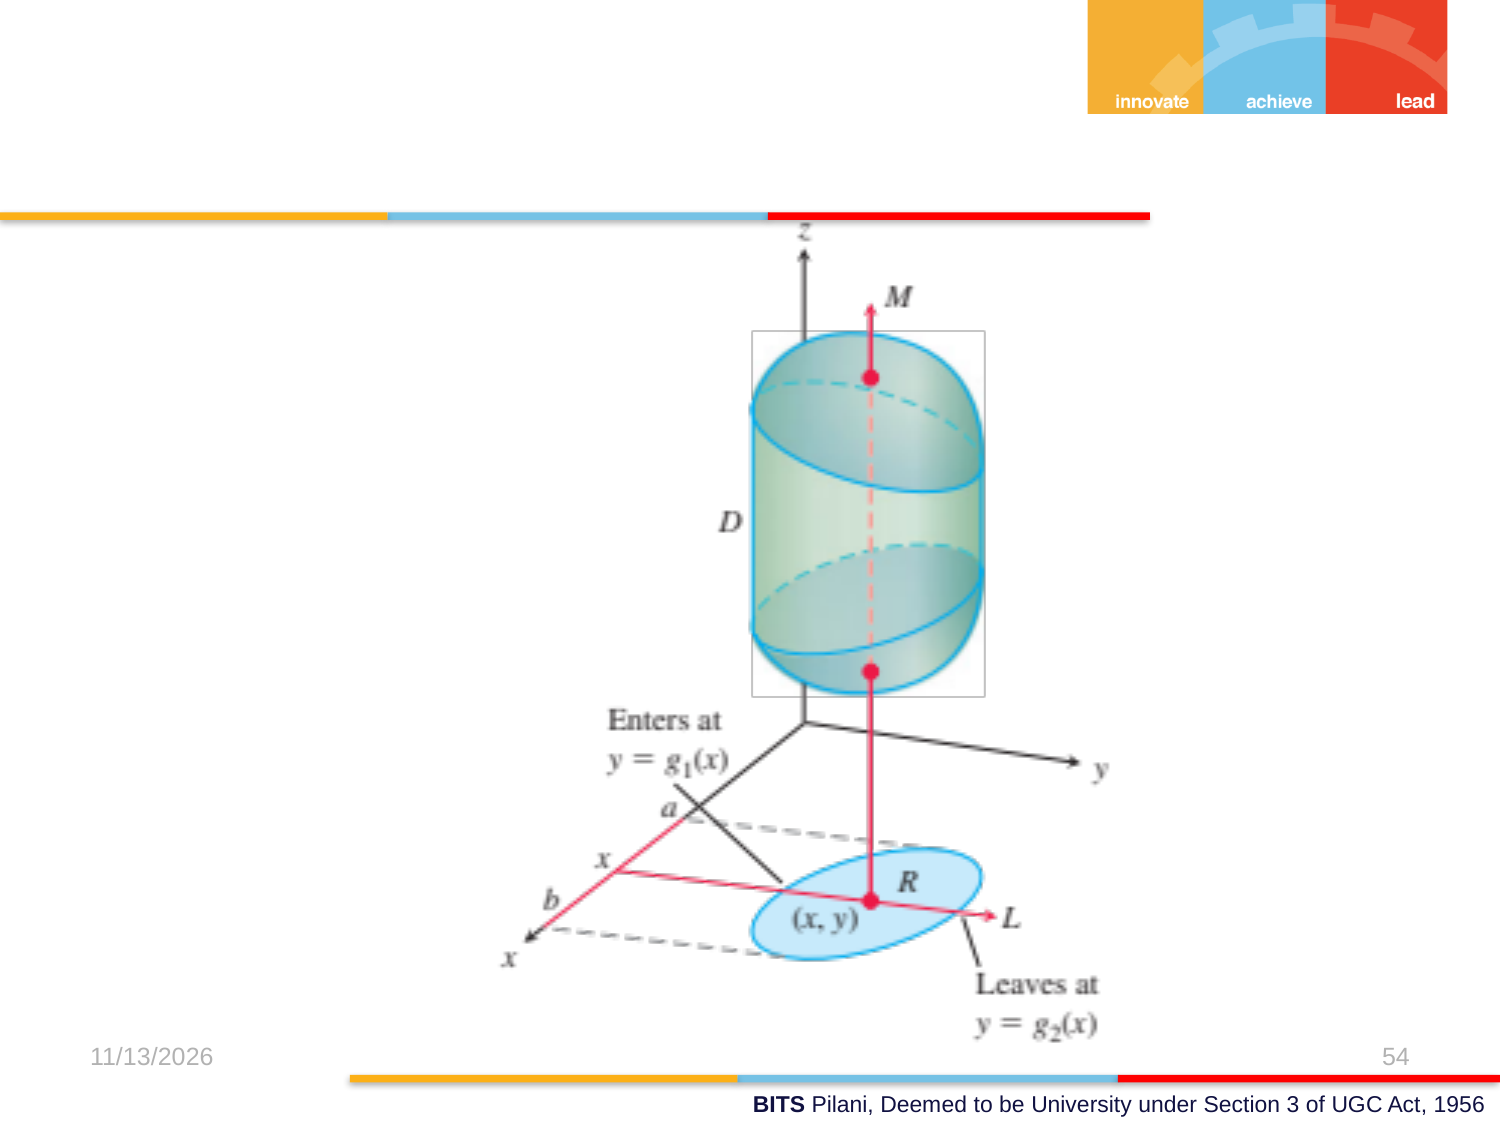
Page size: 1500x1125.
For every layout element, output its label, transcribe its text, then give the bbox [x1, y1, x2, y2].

picture [487, 218, 1126, 1052]
slide_number 54 [1074, 1025, 1425, 1085]
picture [1087, 0, 1448, 114]
slide_number 29/Oct/17 [75, 1025, 425, 1085]
